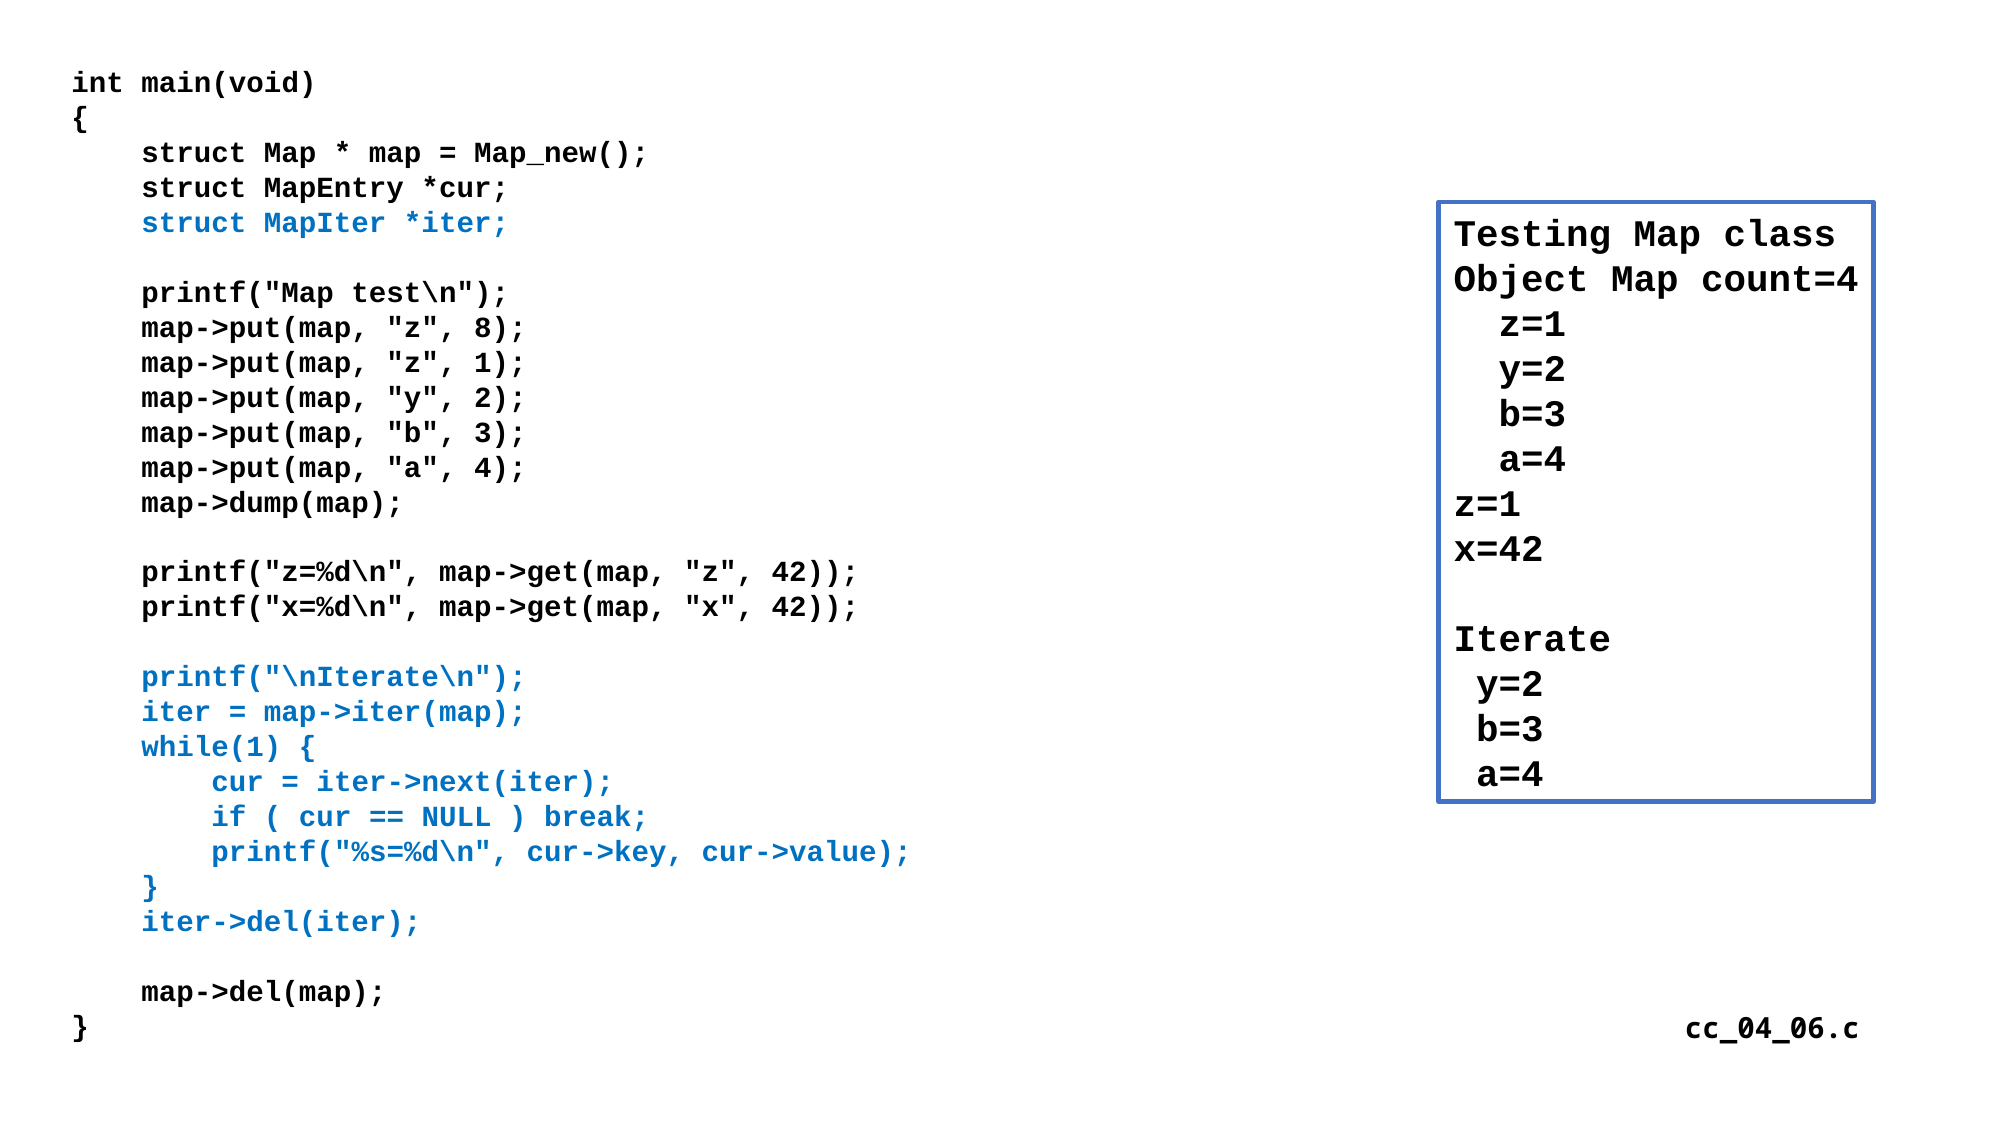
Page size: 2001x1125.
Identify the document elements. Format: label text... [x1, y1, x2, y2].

text_box int main(void) { struct Map * map = Map_new(); struct MapEntry *cur; struct MapIter *iter; printf("Map test\n"); map->put(map, "z", 8); map->put(map, "z", 1); map->put(map, "y", 2); map->put(map, "b", 3); map->put(map, "a", 4); map->dump(map); printf("z=%d\n", map->get(map, "z", 42)); printf("x=%d\n", map->get(map, "x", 42)); printf("\nIterate\n"); iter = map->iter(map); while(1) { cur = iter->next(iter); if ( cur == NULL ) break; printf("%s=%d\n", cur->key, cur->value); } iter->del(iter); map->del(map); } [56, 55, 1366, 1050]
text_box cc_04_06.c [1670, 1002, 1944, 1087]
text_box Testing Map class Object Map count=4 z=1 y=2 b=3 a=4 z=1 x=42 Iterate y=2 b=3 a=4 [1438, 201, 1874, 802]
